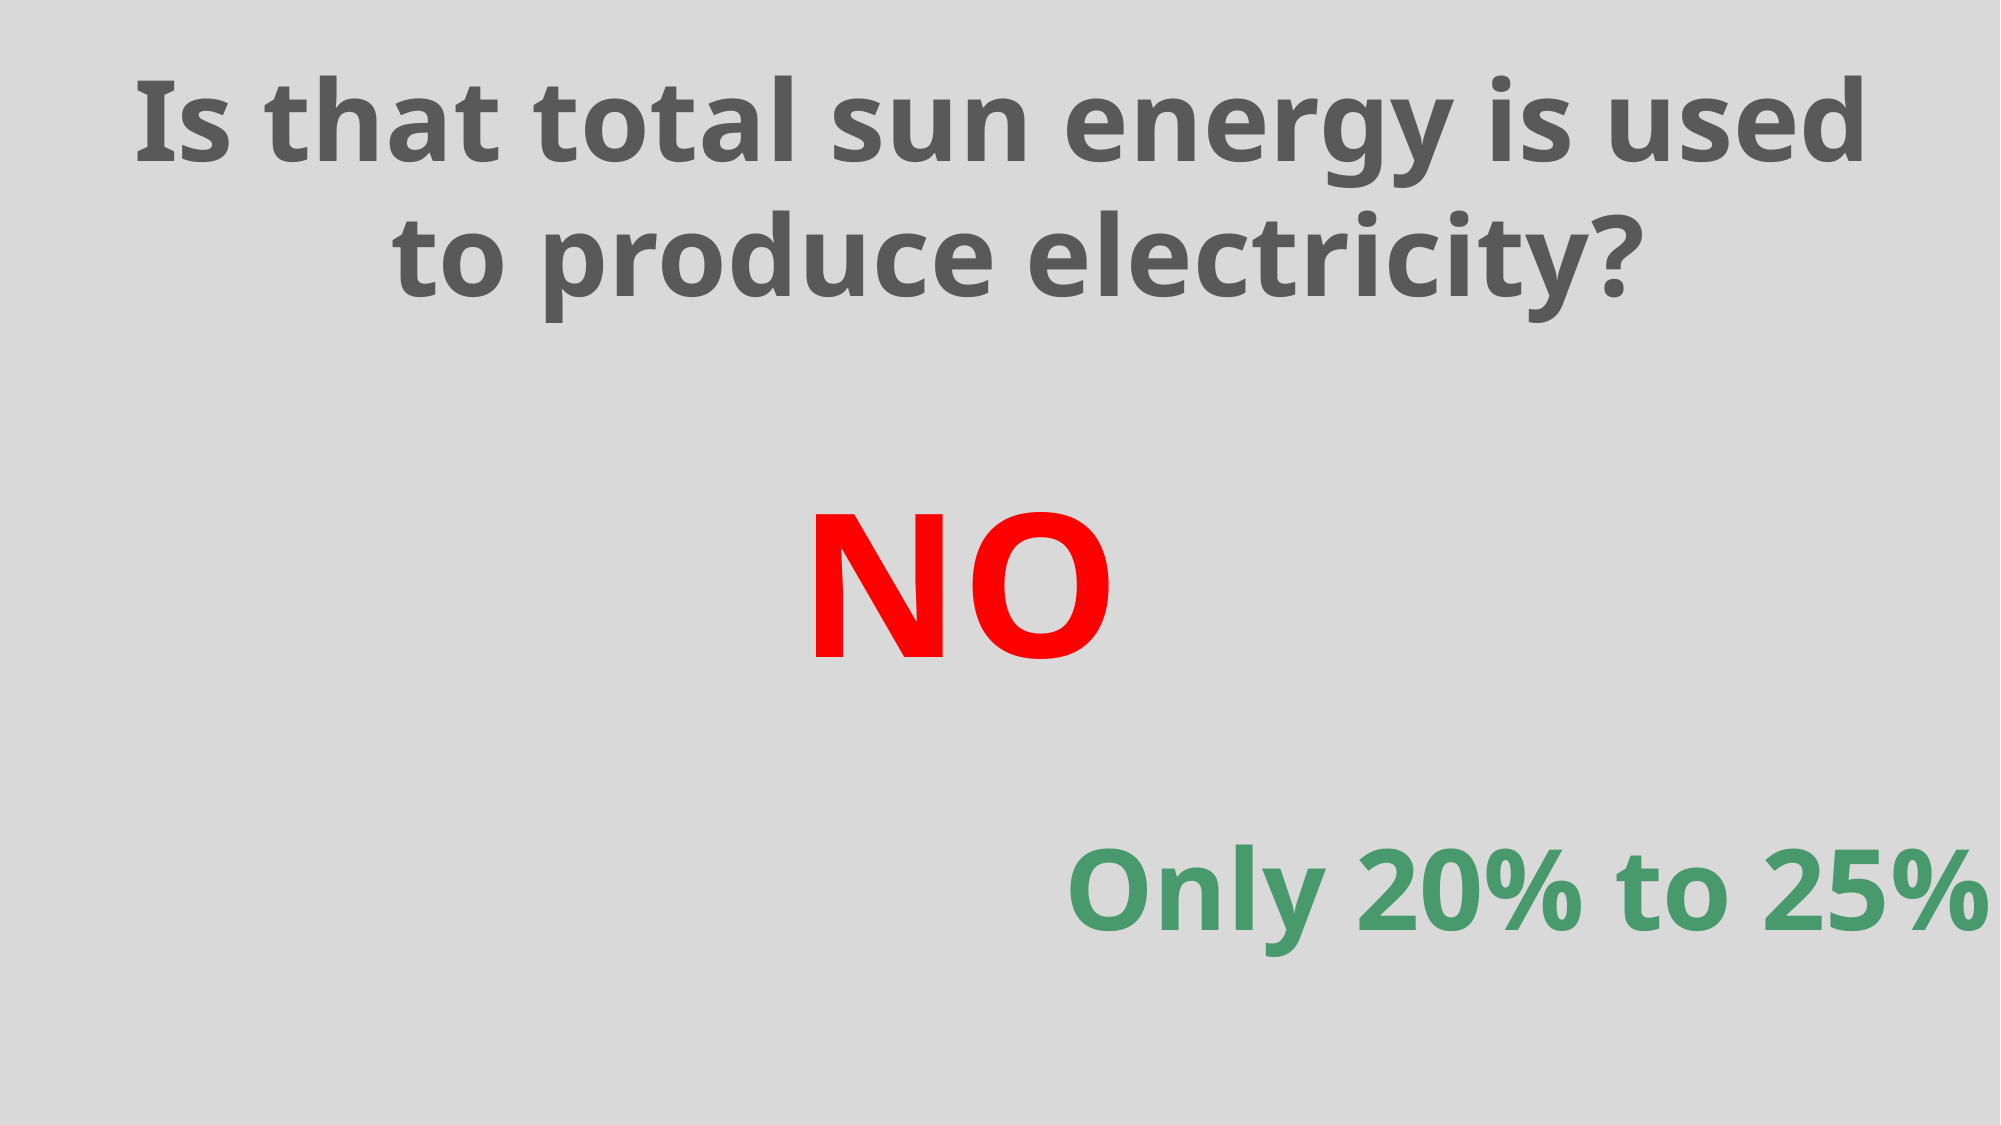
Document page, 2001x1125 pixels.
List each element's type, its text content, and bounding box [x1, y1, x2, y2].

text_box Only 20% to 25% [1049, 810, 2000, 961]
text_box NO [513, 449, 1406, 705]
text_box Is that total sun energy is used to produce electricity? [95, 41, 1941, 327]
